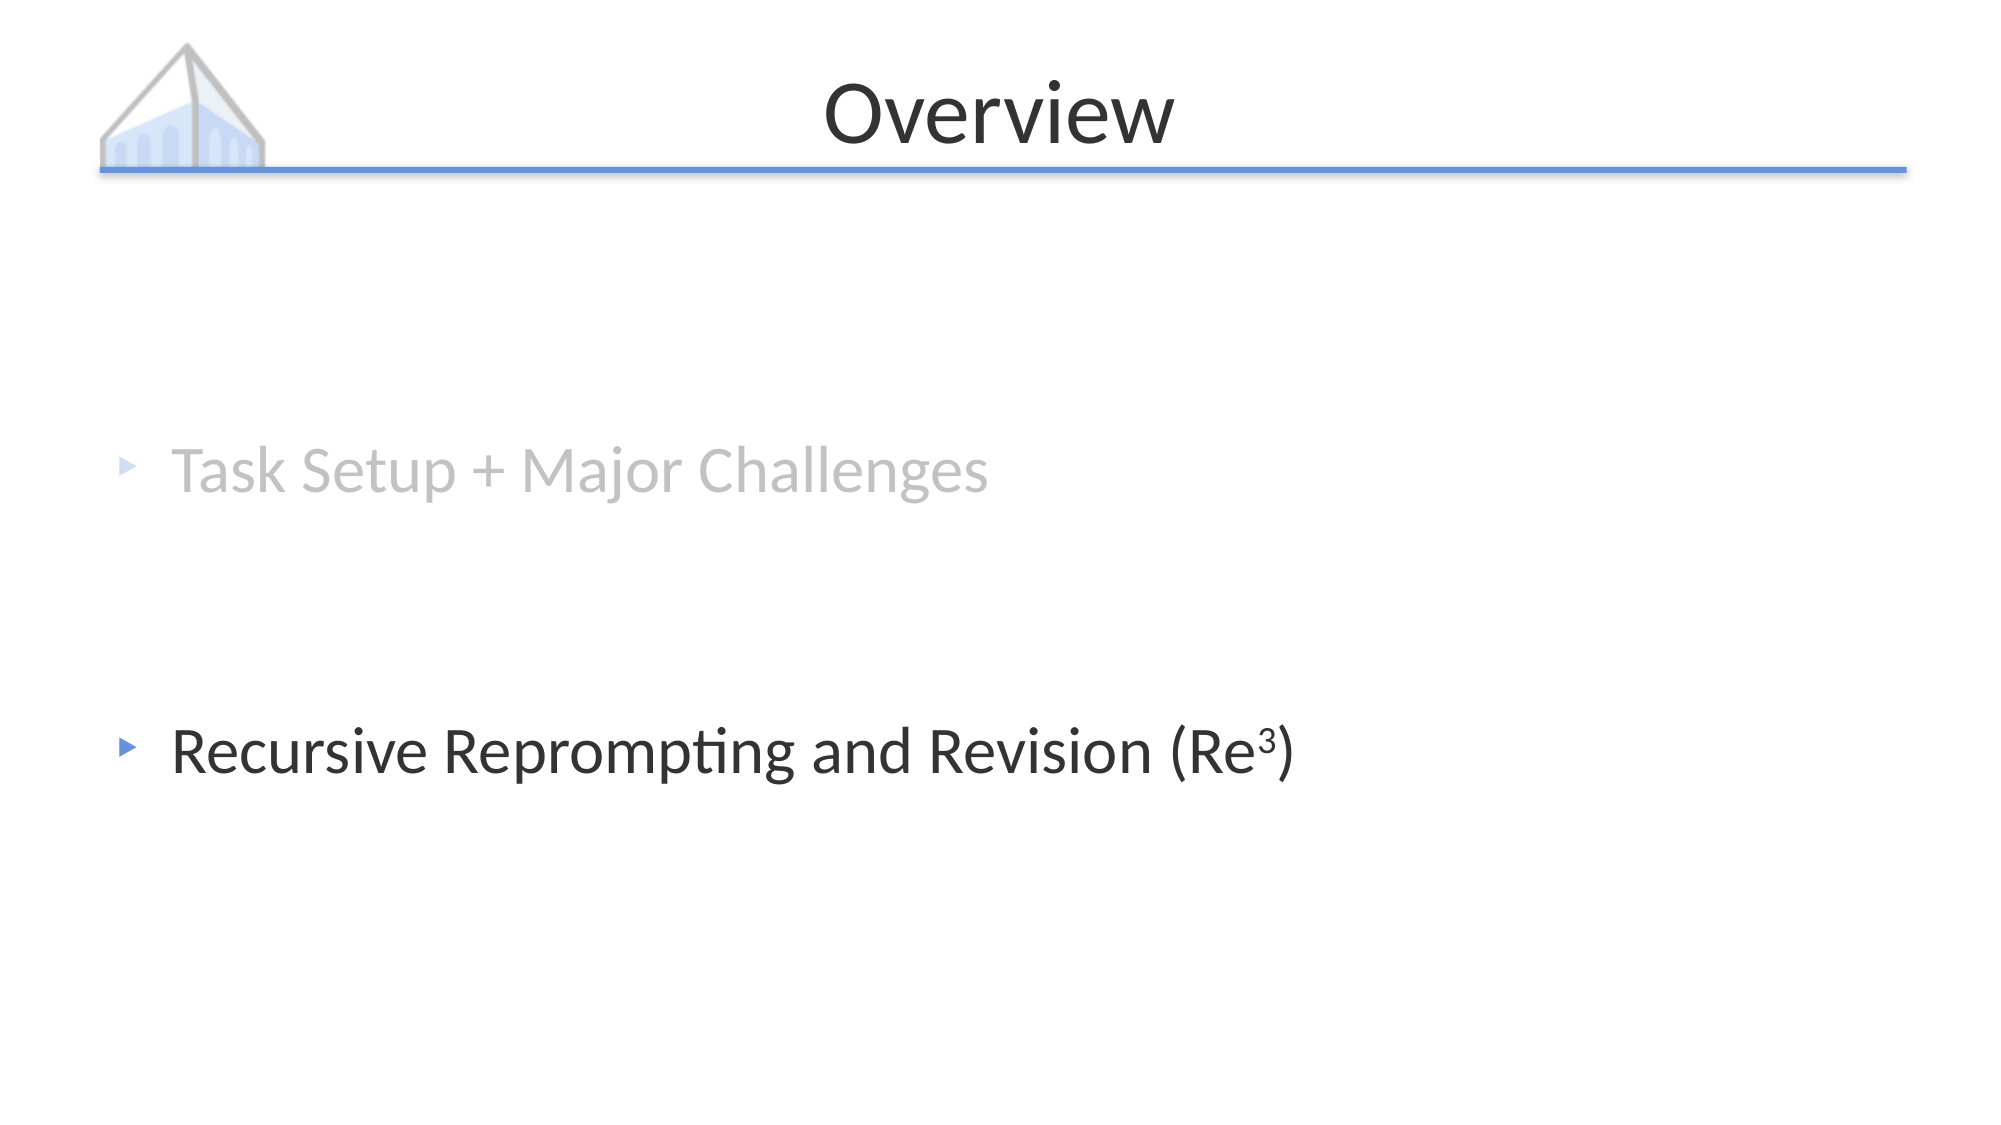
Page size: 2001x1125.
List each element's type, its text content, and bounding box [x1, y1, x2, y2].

title Overview [0, 23, 2000, 190]
list Task Setup + Major Challenges Recursive Reprompting and Revision (Re3) [99, 200, 1900, 1012]
text_box [79, 258, 1414, 695]
